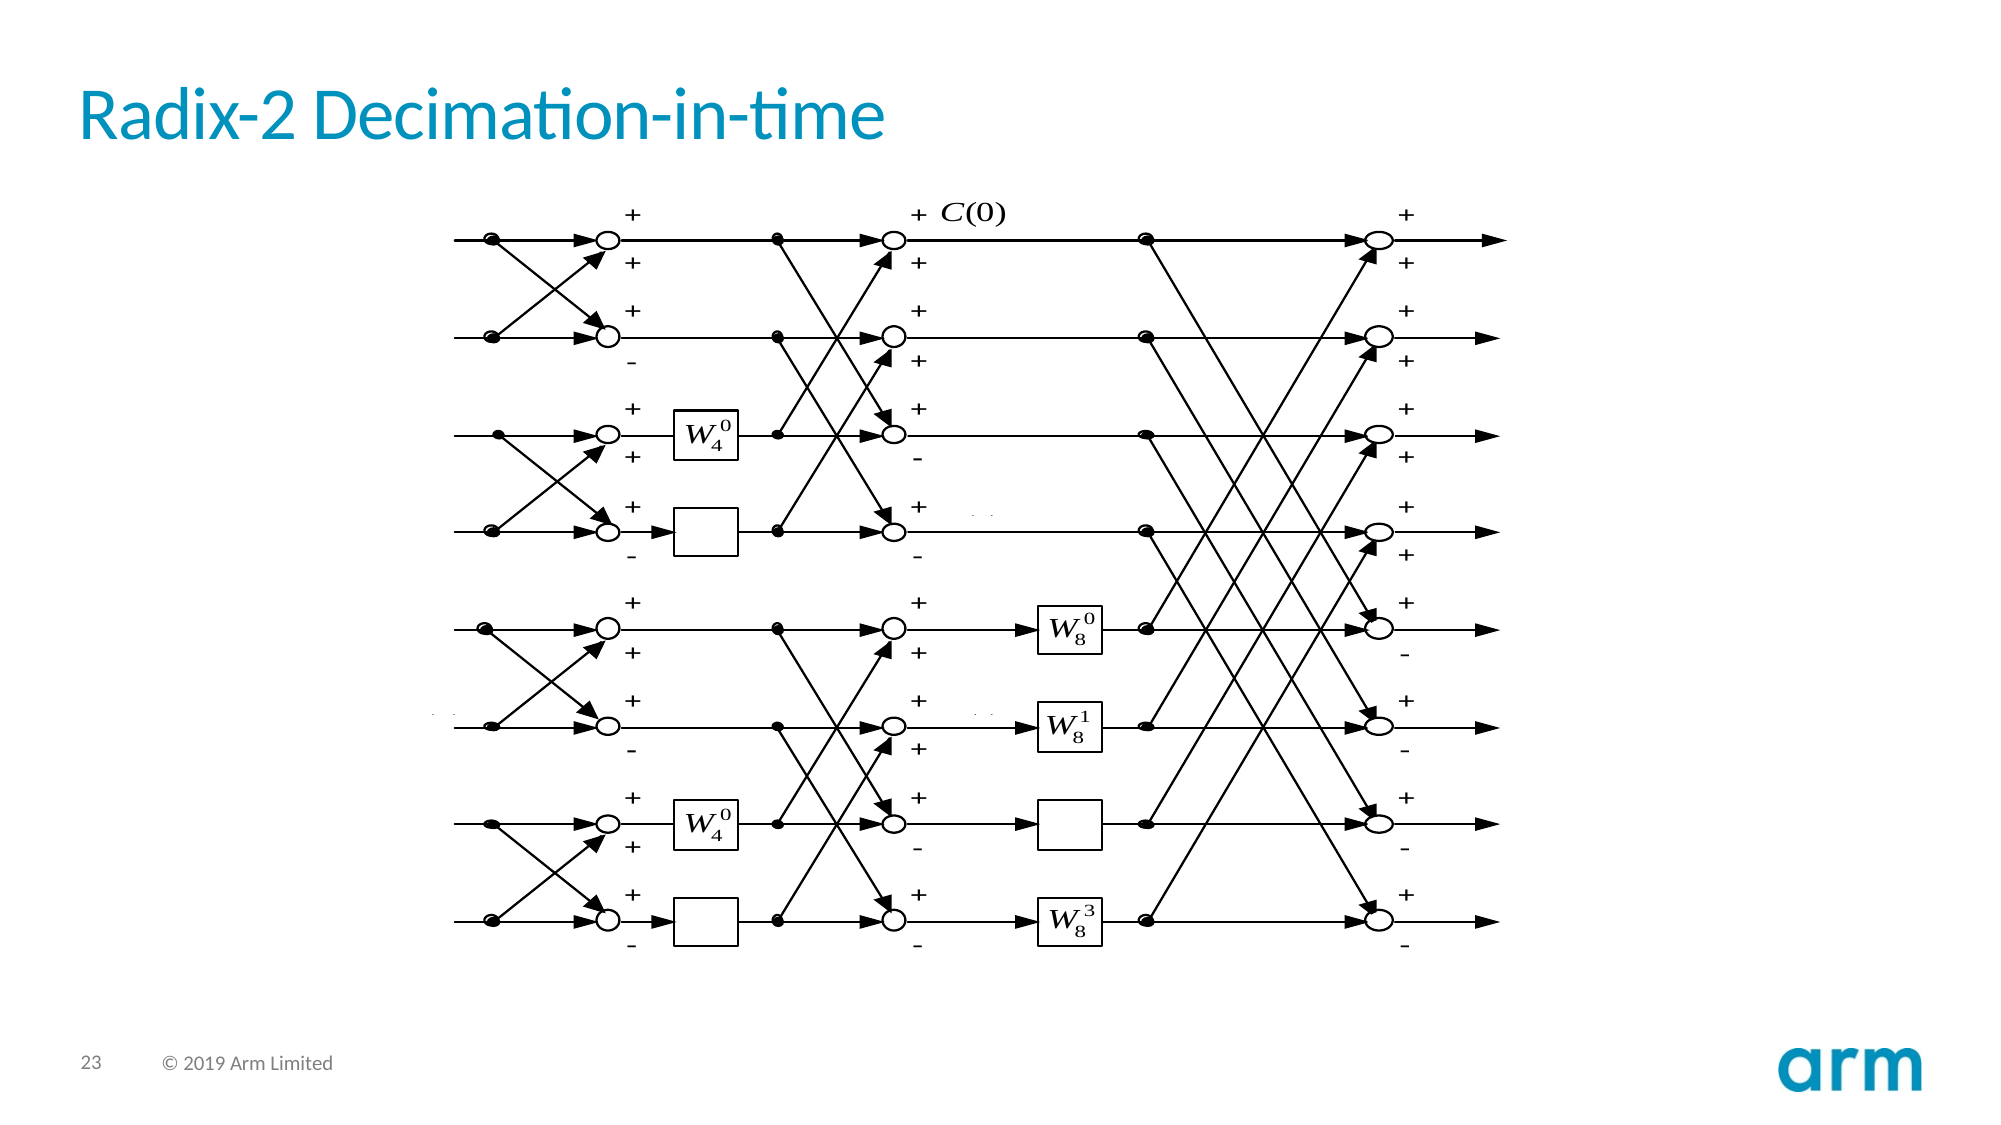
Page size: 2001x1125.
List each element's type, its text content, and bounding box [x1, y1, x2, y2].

picture [1778, 1072, 1794, 1092]
title Radix-2 Decimation-in-time [78, 78, 1922, 186]
picture [1911, 1048, 1922, 1062]
picture [1803, 1048, 1922, 1092]
picture [1778, 1048, 1794, 1067]
picture [1788, 1056, 1812, 1083]
picture [1889, 1048, 1903, 1053]
picture [399, 200, 1599, 962]
